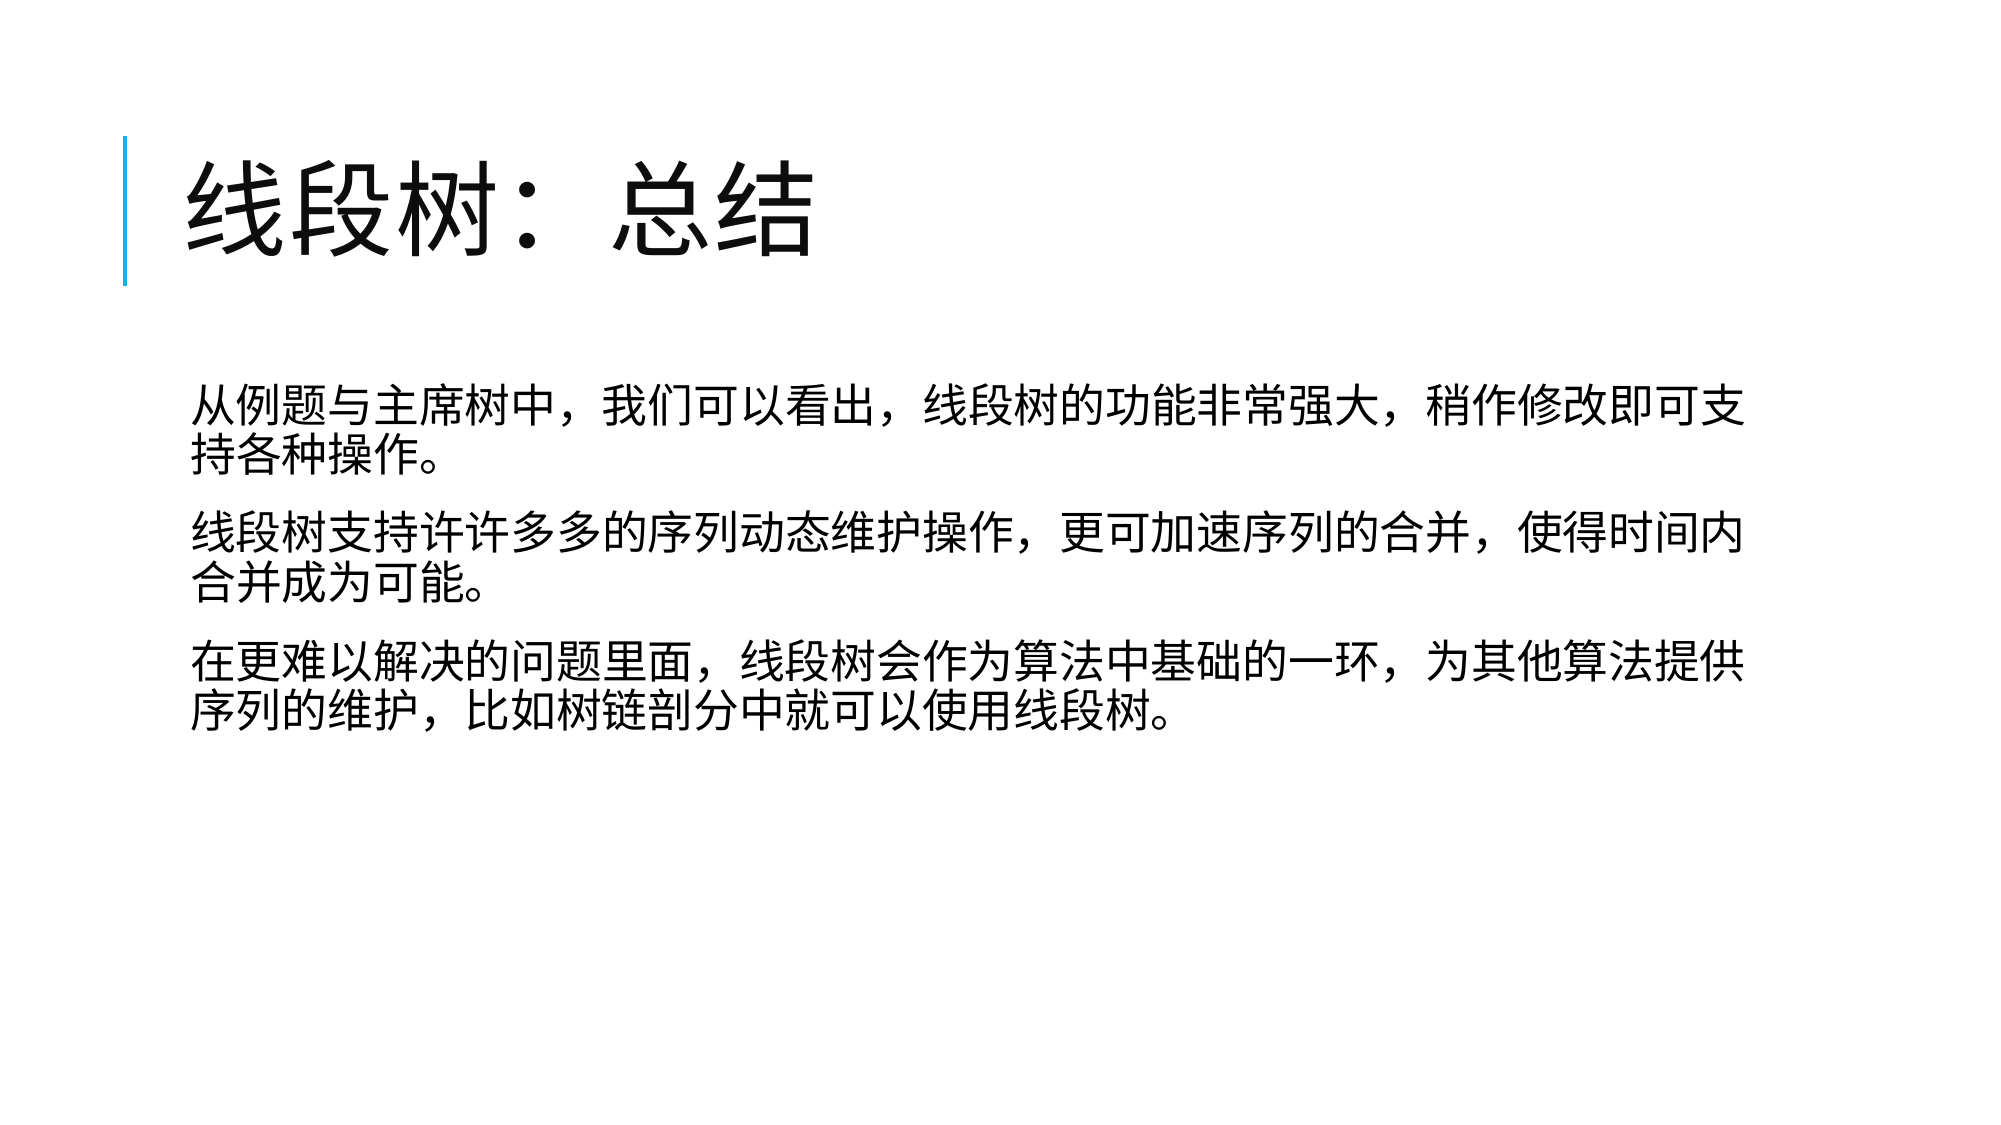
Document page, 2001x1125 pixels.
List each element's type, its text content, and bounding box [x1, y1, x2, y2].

title 线段树：总结 [168, 96, 1763, 342]
